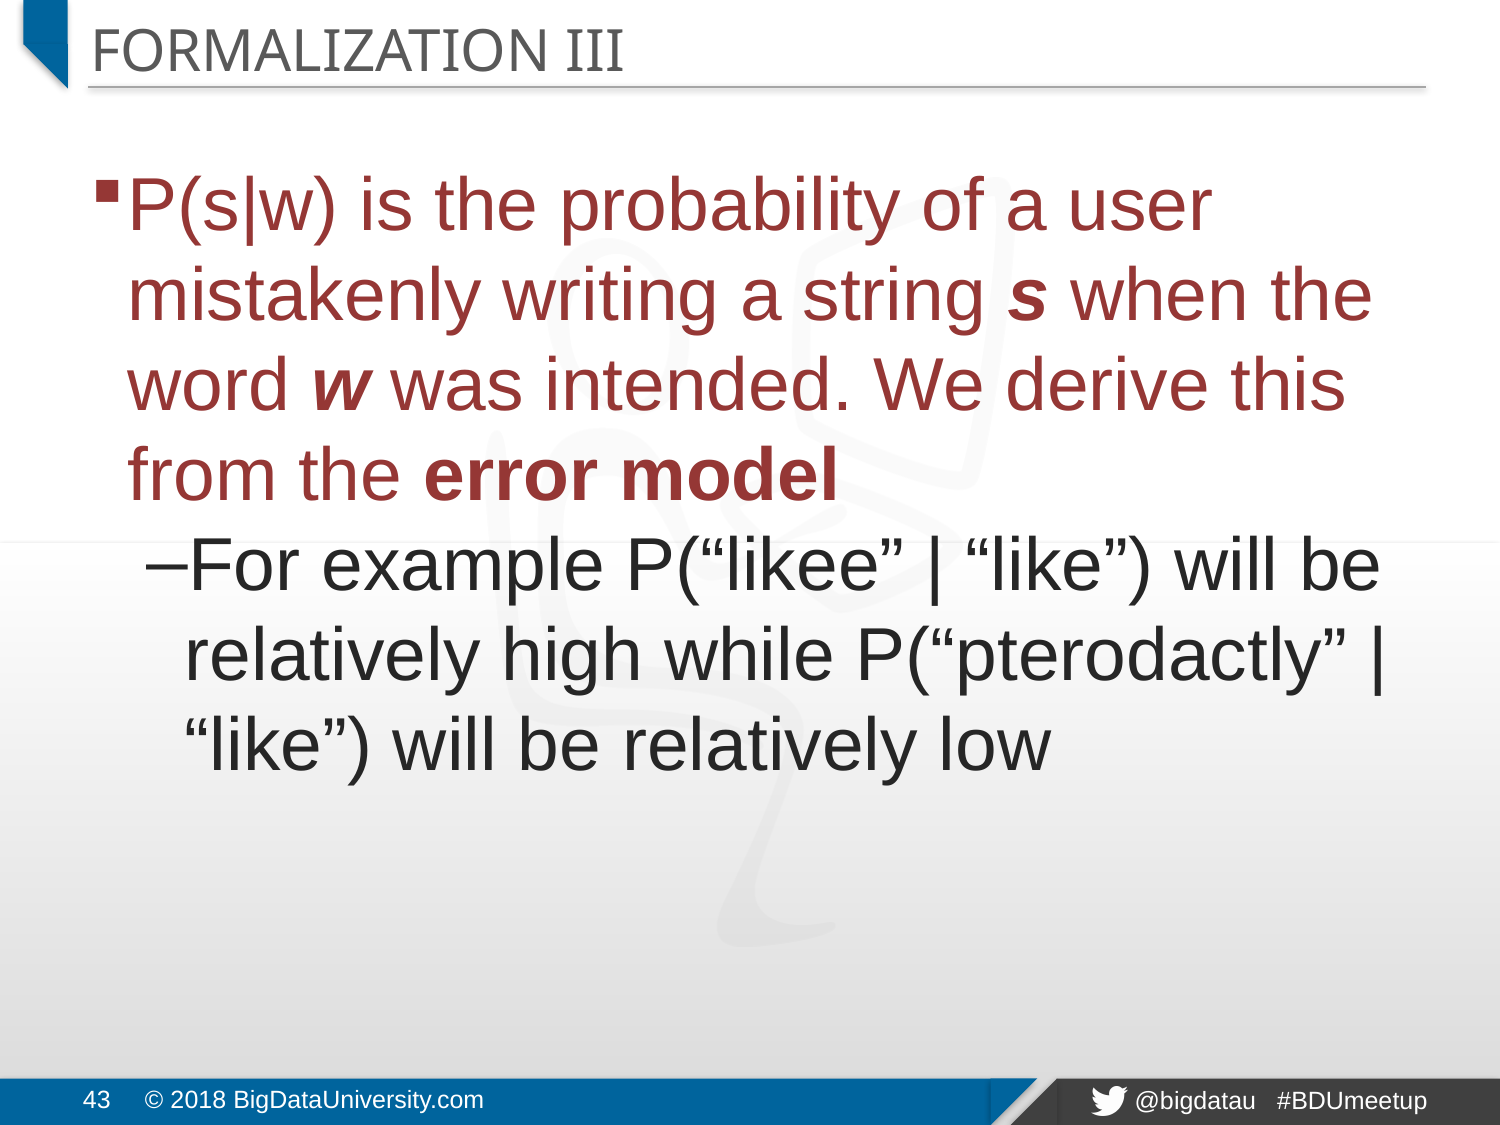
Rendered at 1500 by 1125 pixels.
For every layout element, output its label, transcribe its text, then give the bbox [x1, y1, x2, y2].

picture [1091, 1086, 1128, 1116]
slide_number 43 [67, 1069, 138, 1125]
title Formalization III [75, 5, 1425, 89]
footer © 2018 BigDataUniversity.com [138, 1069, 605, 1125]
list P(s|w) is the probability of a user mistakenly writing a string s when the word w was intended. We derive this from the error model For example P(“likee” | “like”) will be relatively high while P(“pterodactly” | “like”) will be relatively low [75, 147, 1425, 1005]
